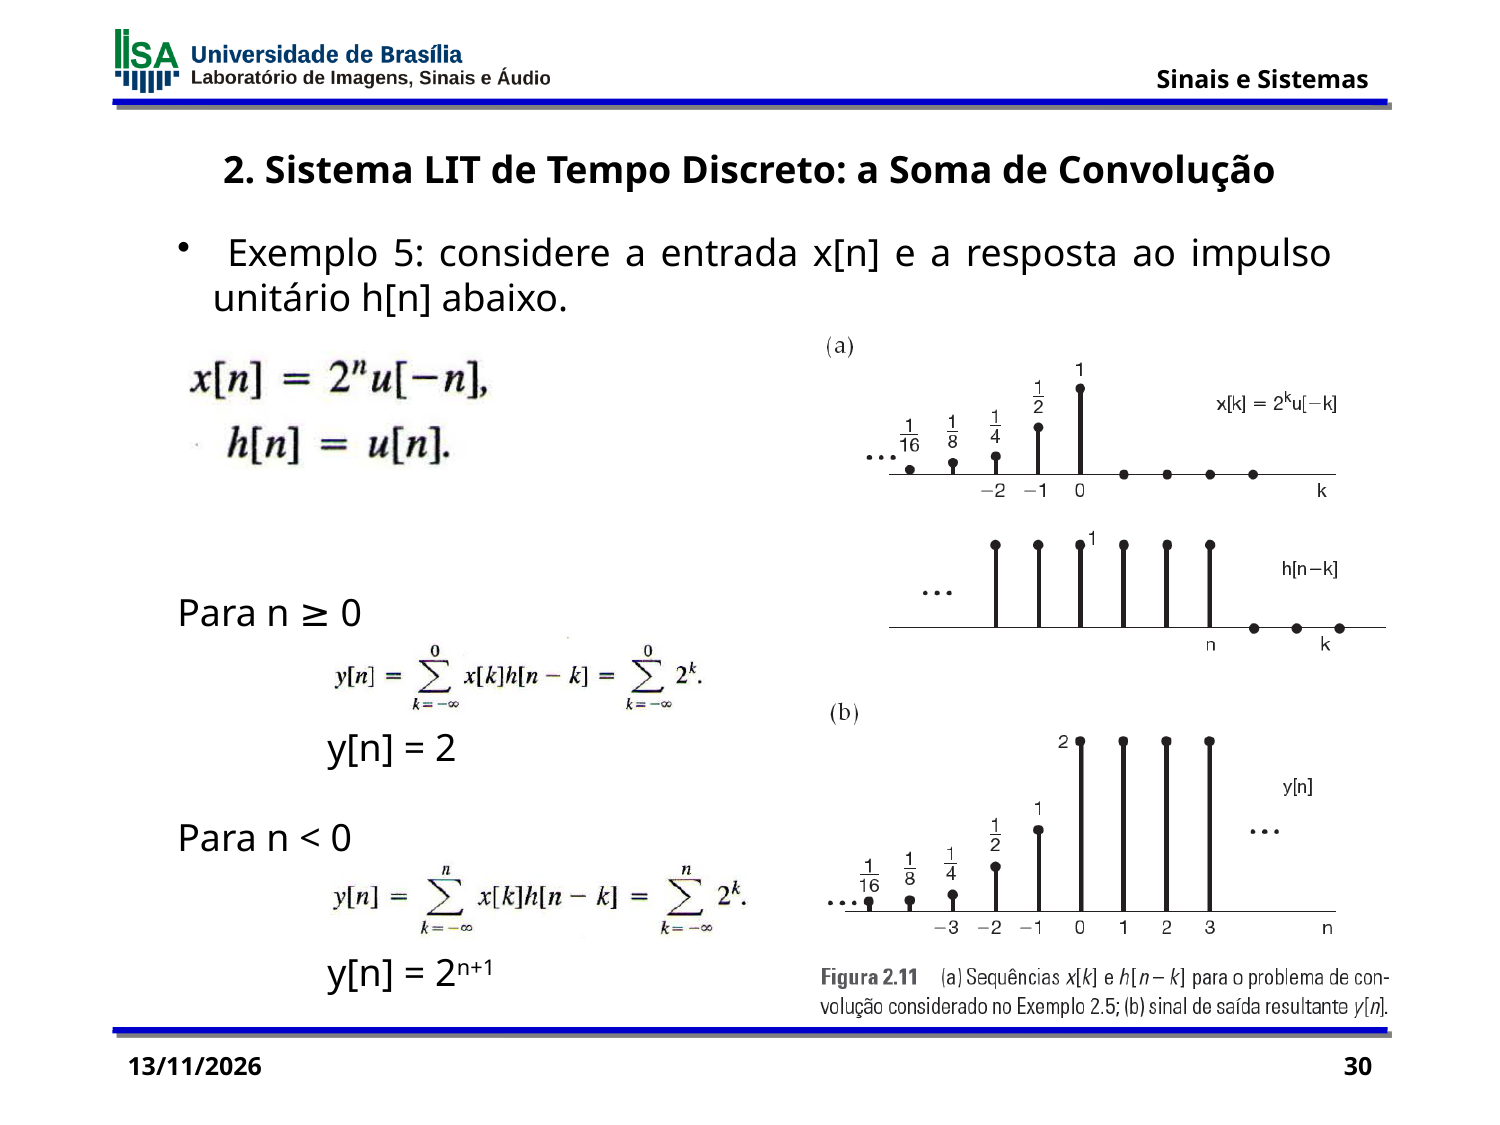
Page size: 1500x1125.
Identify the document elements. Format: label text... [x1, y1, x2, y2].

slide_number 30 [1074, 1042, 1388, 1118]
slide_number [112, 1042, 426, 1118]
picture [820, 332, 1392, 1024]
picture [115, 29, 550, 93]
text_box Exemplo 5: considere a entrada x[n] e a resposta ao impulso unitário h[n] abaixo. Para n ≥ 0 y[n] = 2 Para n < 0 y[n] = 2n+1 [162, 221, 1348, 1001]
picture [187, 351, 493, 470]
picture [326, 632, 707, 717]
text_box 2. Sistema LIT de Tempo Discreto: a Soma de Convolução [112, 138, 1388, 198]
picture [327, 855, 751, 940]
